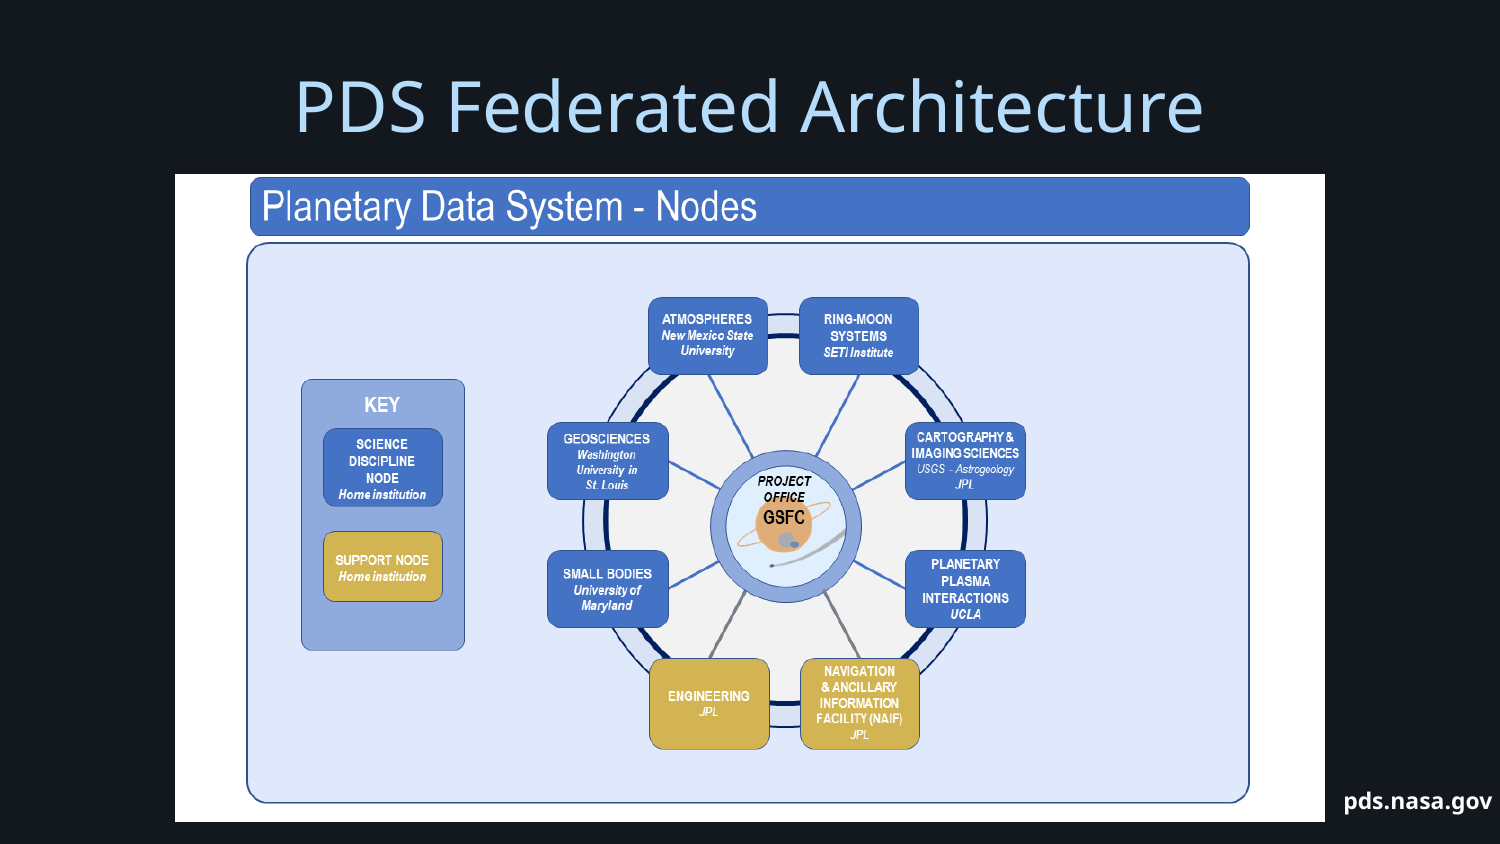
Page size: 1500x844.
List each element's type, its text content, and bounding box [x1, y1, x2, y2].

picture [174, 174, 1326, 822]
title PDS Federated Architecture [75, 33, 1425, 175]
